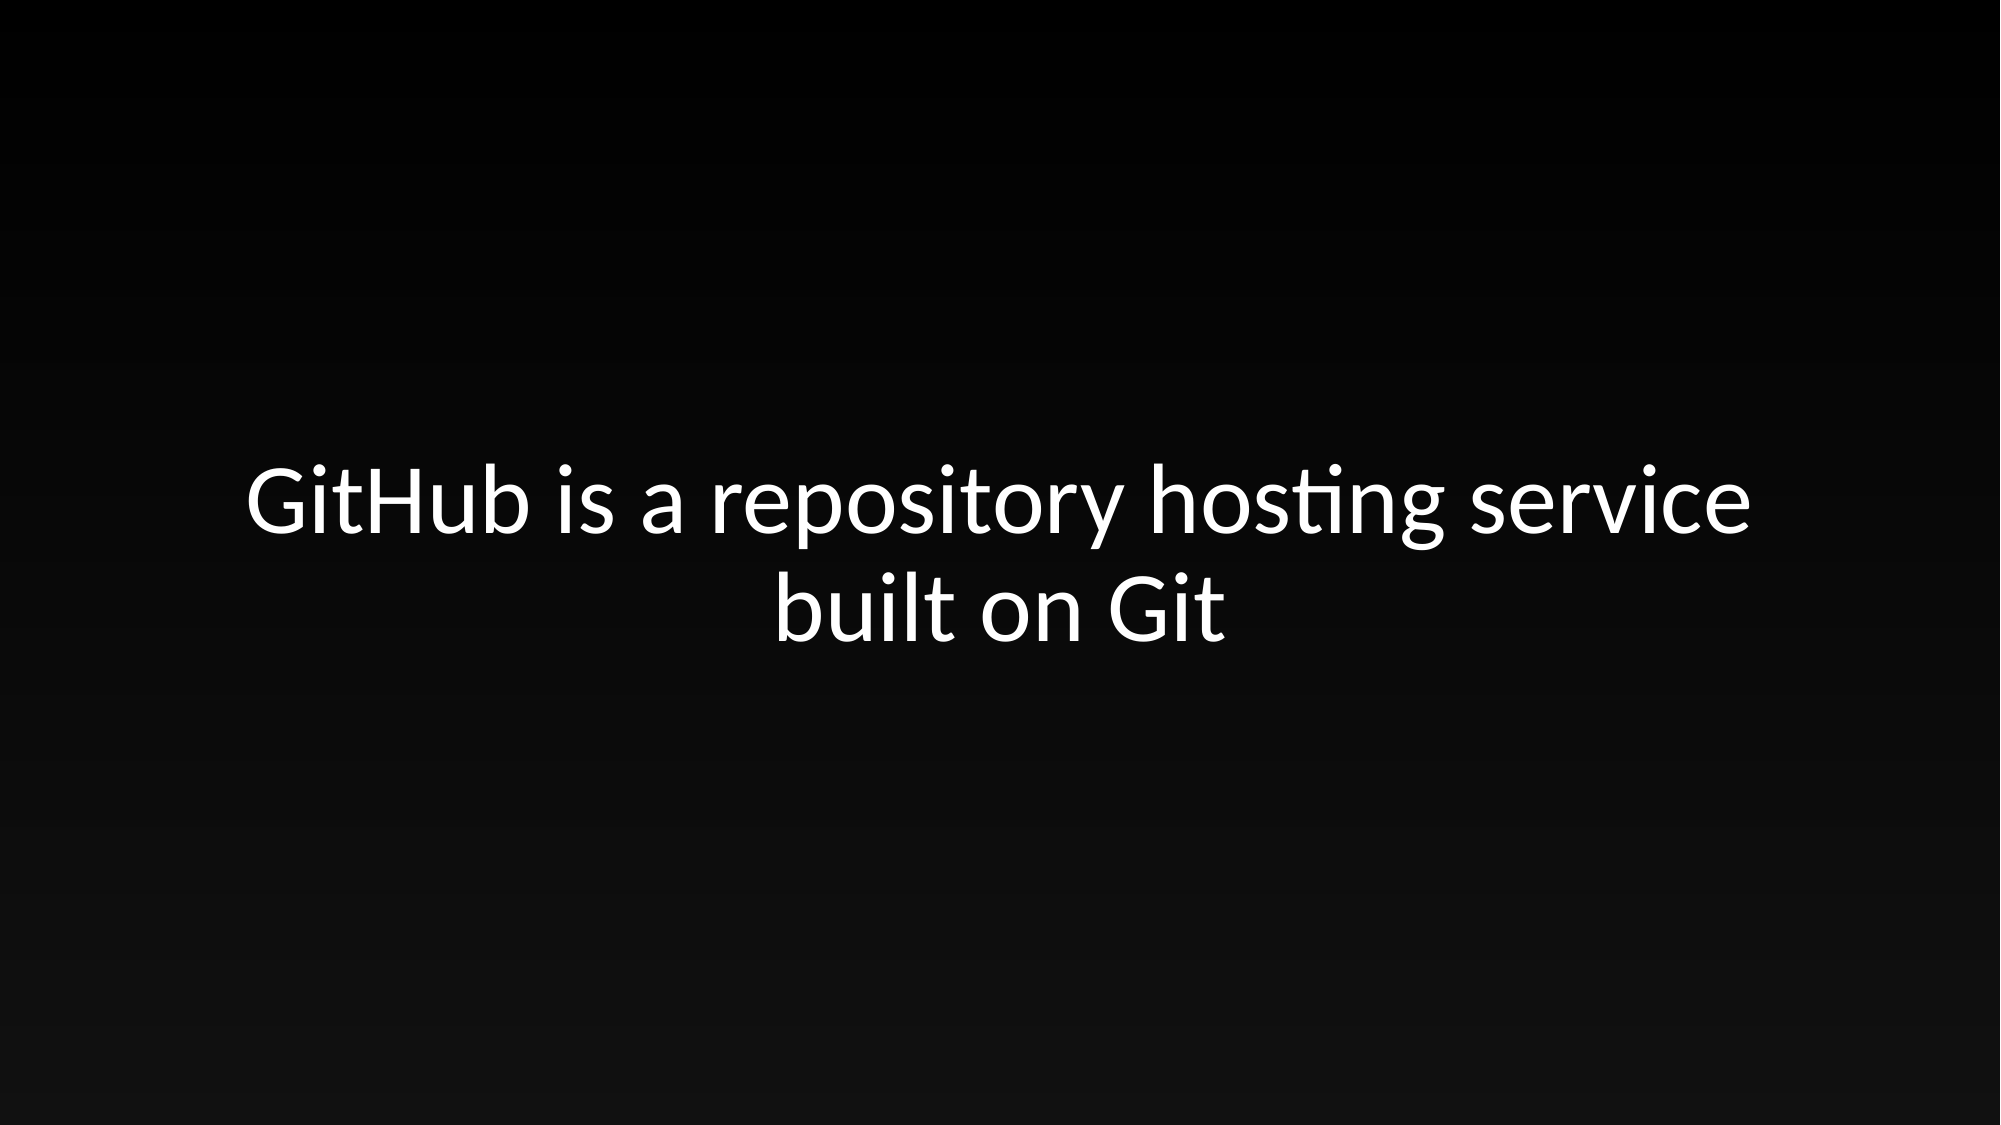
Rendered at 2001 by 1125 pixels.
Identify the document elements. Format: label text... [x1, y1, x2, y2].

list GitHub is a repository hosting service built on Git [137, 299, 1863, 1014]
